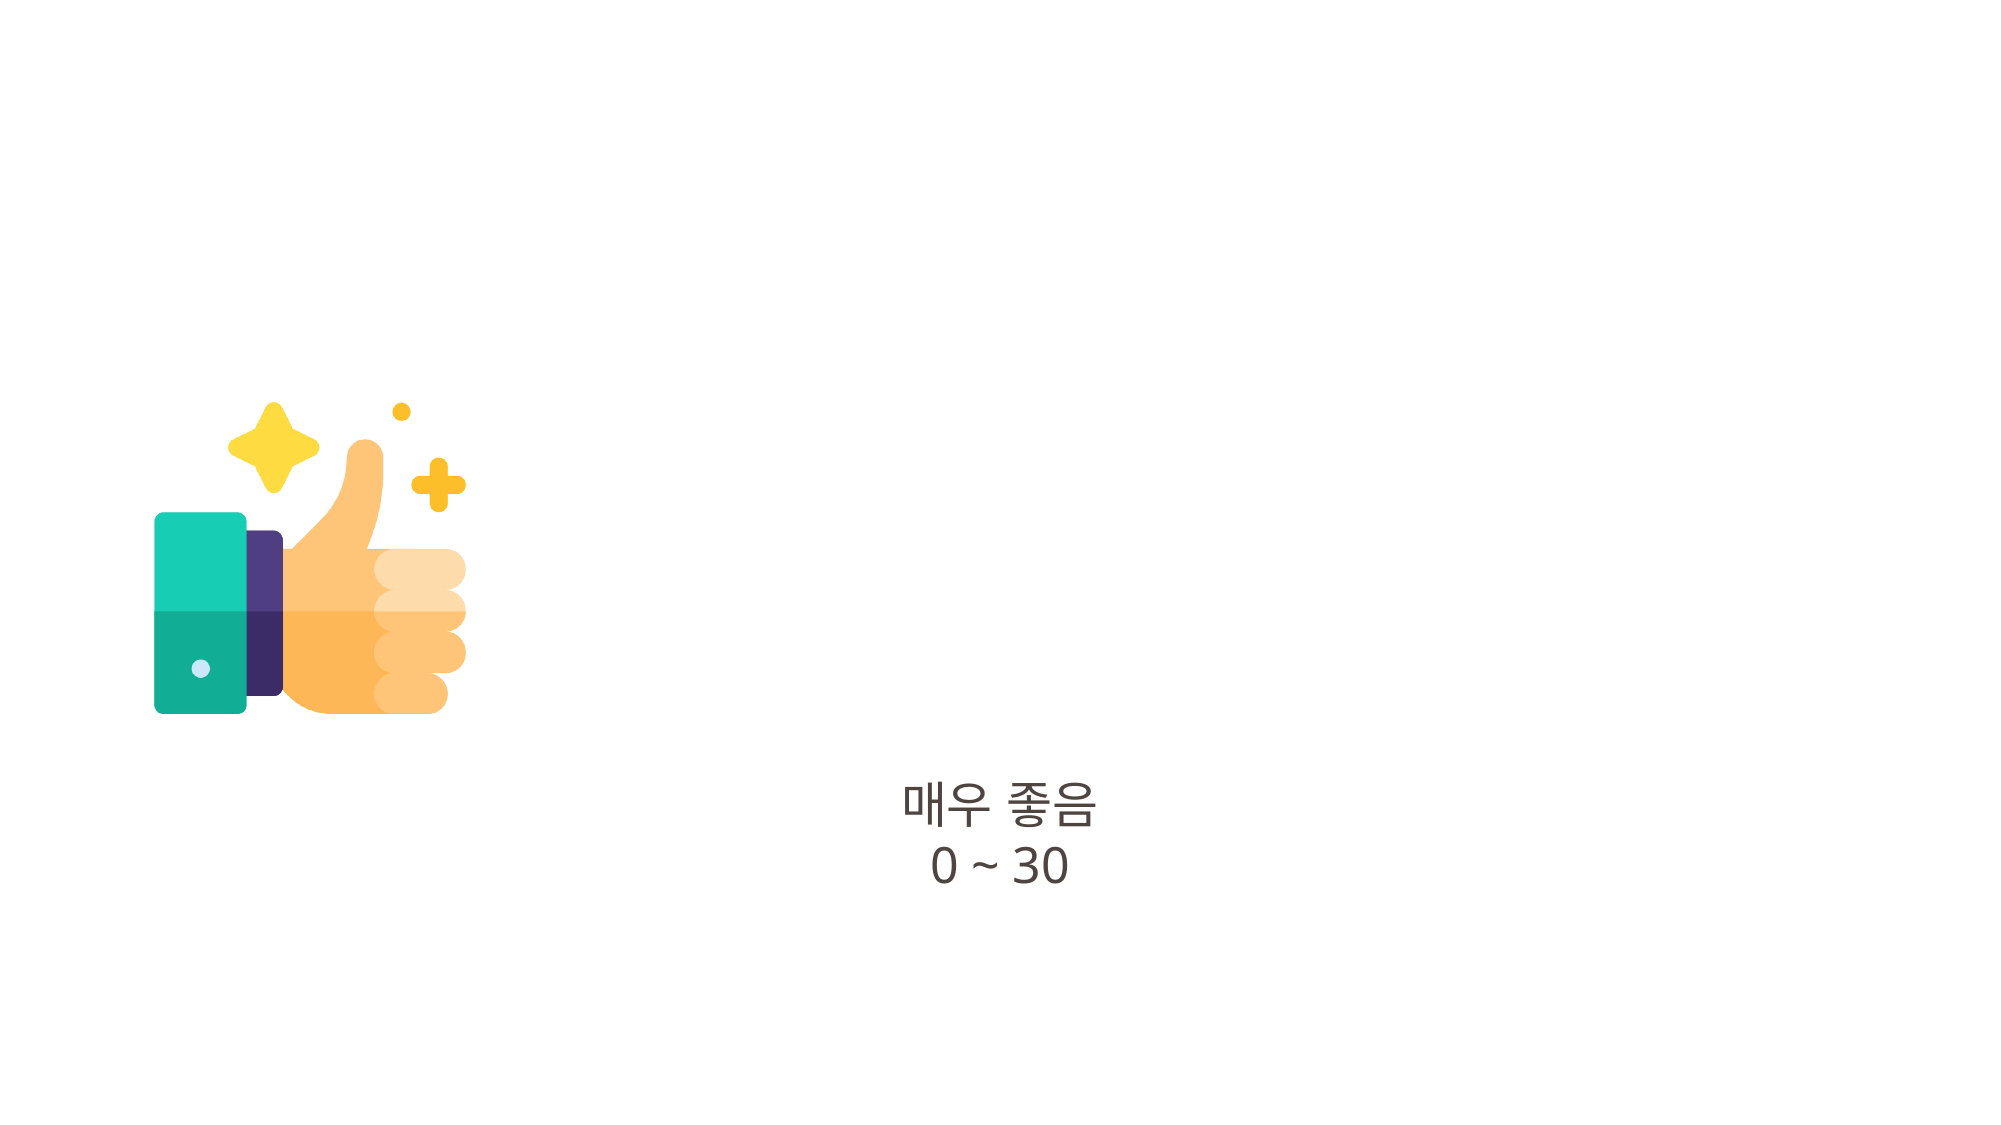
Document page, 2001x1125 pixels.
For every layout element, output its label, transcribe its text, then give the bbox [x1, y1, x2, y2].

picture [154, 402, 466, 715]
text_box 매우 좋음 0 ~ 30 [886, 765, 1114, 901]
